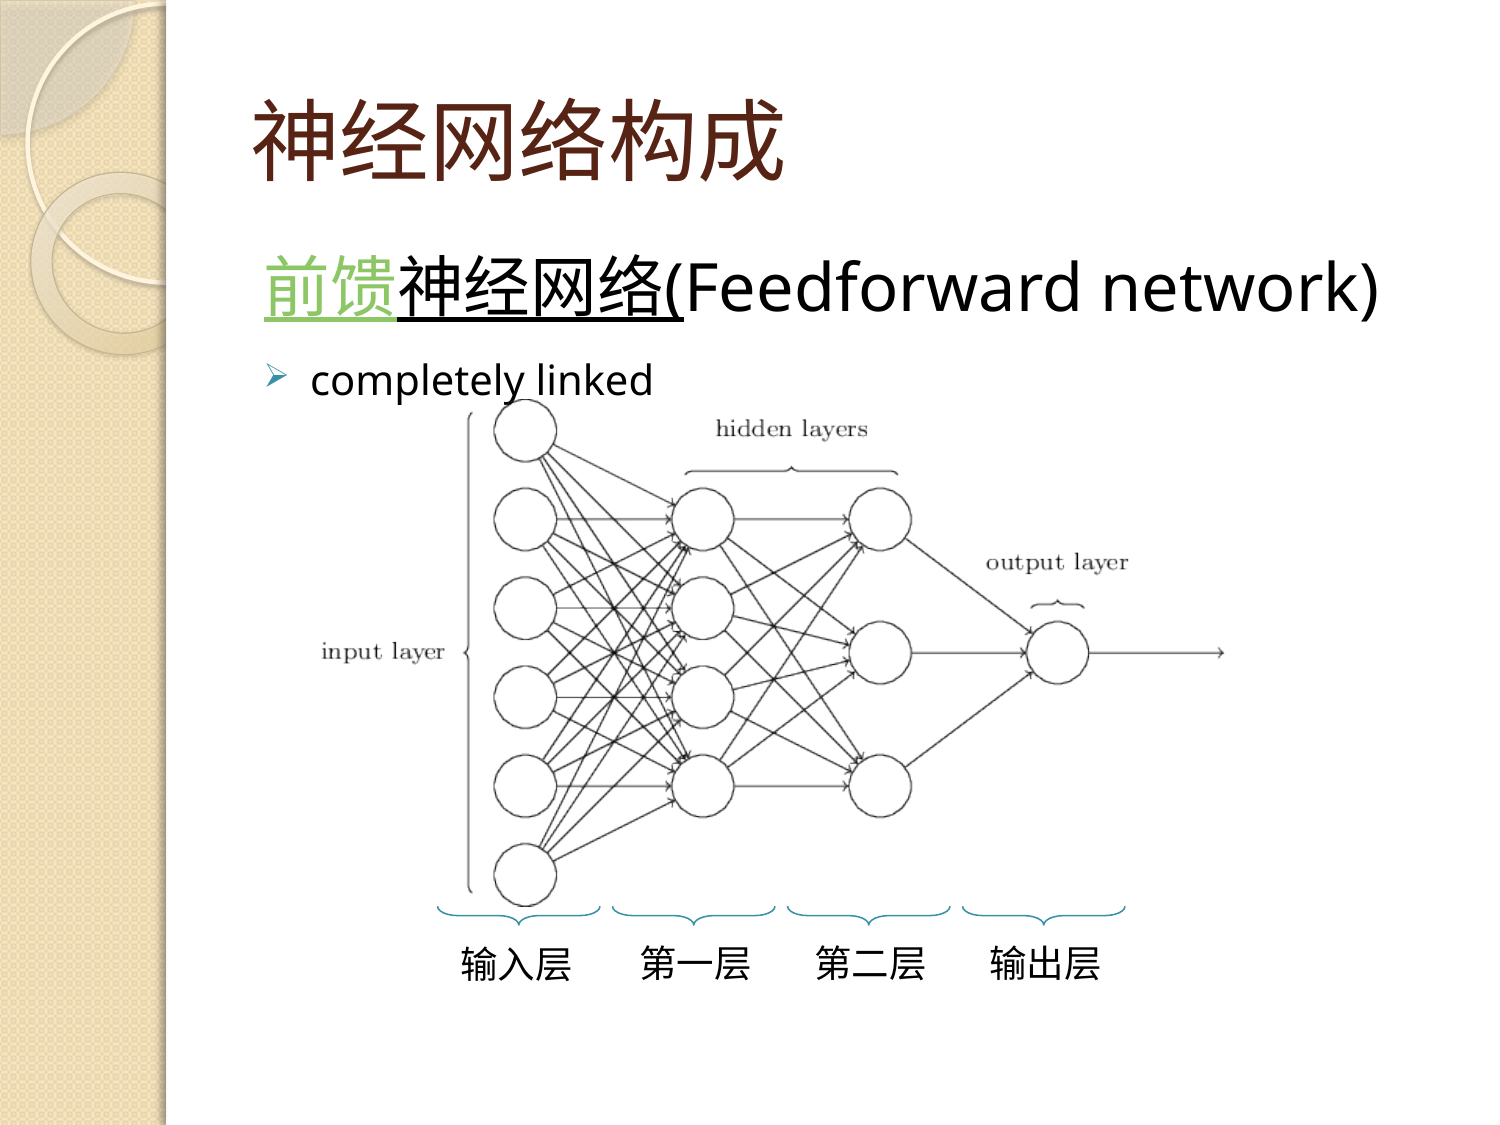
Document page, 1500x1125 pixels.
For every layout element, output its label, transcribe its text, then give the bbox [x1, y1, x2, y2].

text_box [1034, 918, 1053, 926]
picture [312, 399, 1246, 907]
text_box 第一层 [610, 935, 781, 990]
text_box [859, 918, 878, 926]
text_box 第二层 [785, 935, 956, 990]
text_box [684, 918, 703, 926]
text_box 输出层 [960, 935, 1131, 990]
text_box 输入层 [431, 937, 602, 991]
text_box [509, 918, 528, 926]
title 神经网络构成 [235, 45, 1466, 233]
list 前馈神经网络(Feedforward network) completely linked [235, 237, 1466, 1025]
